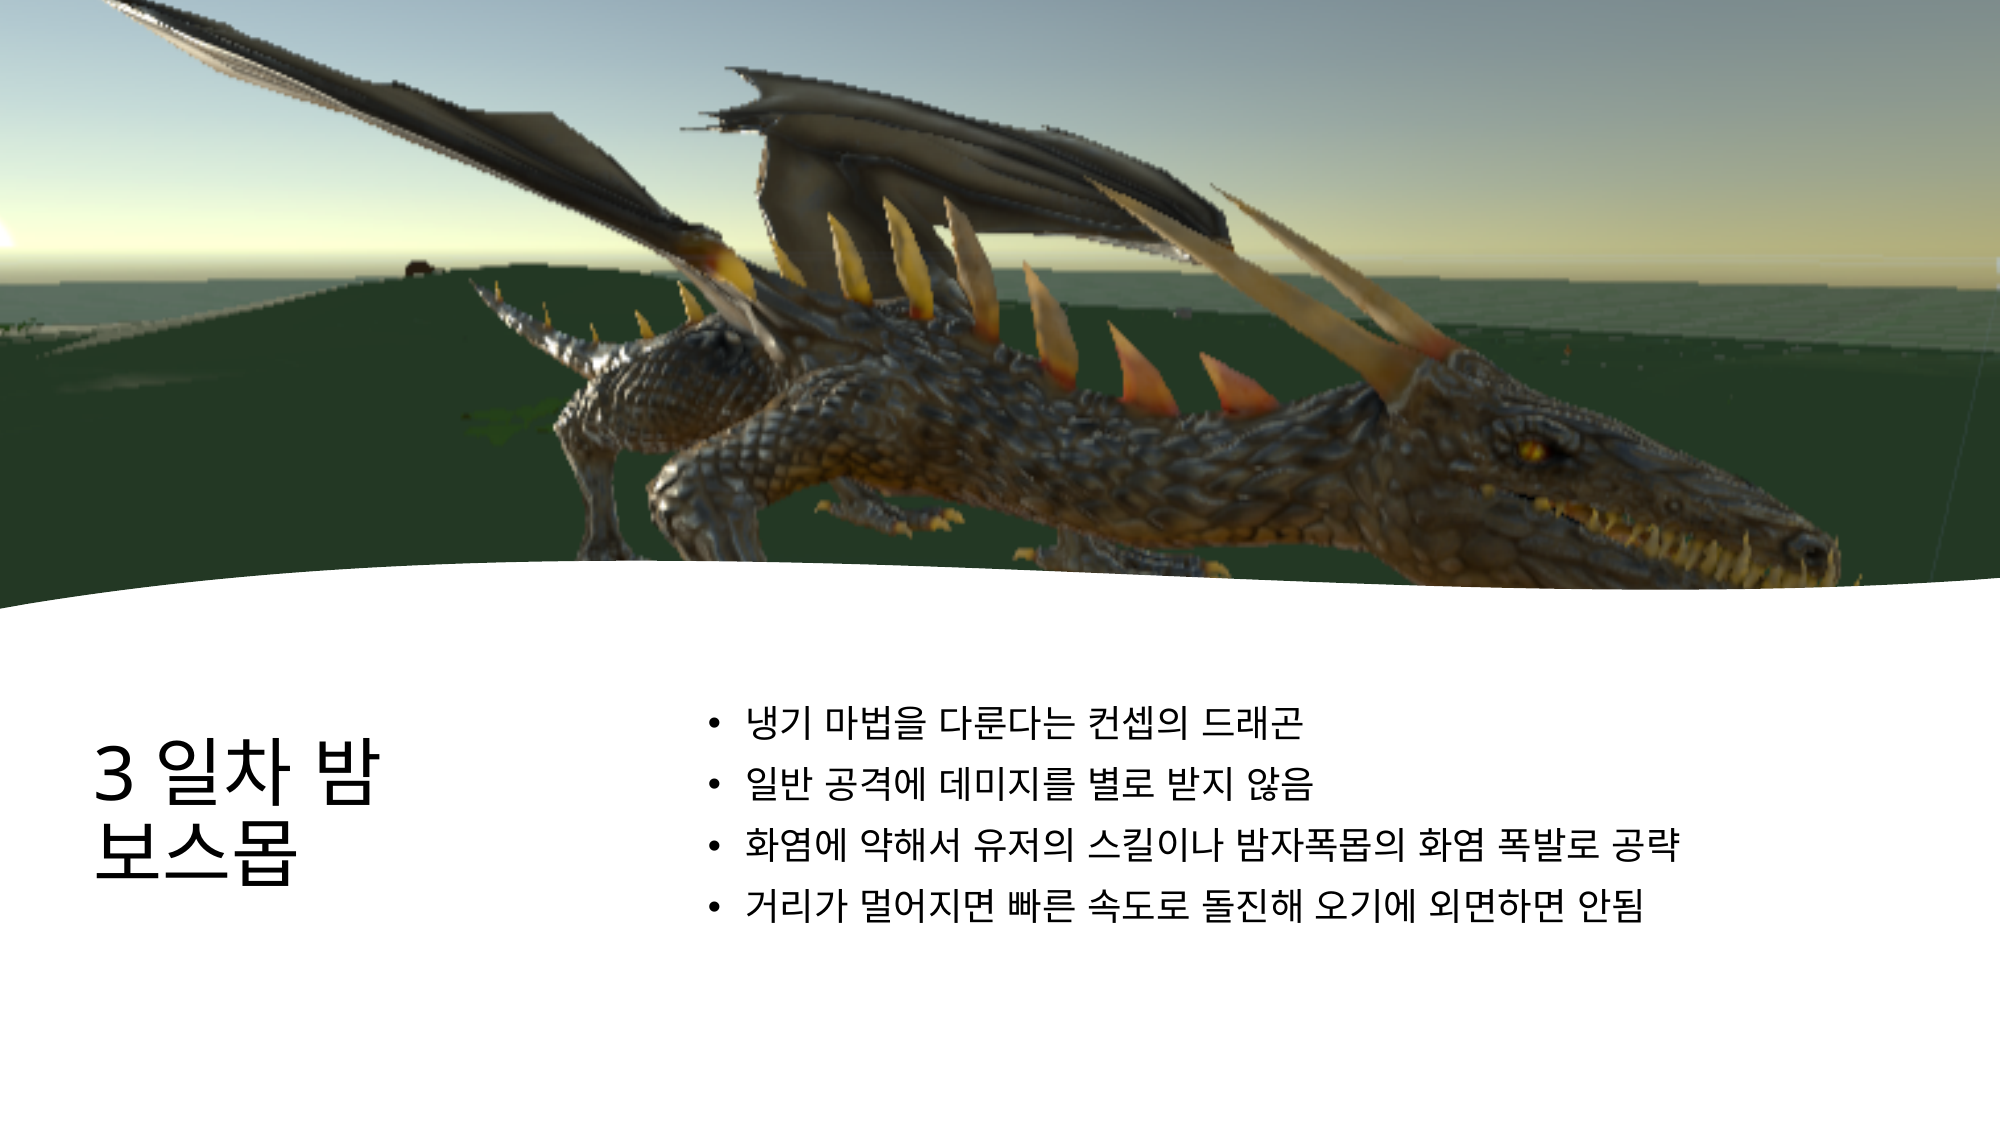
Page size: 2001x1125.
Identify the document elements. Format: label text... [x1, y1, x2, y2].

picture [0, 0, 2000, 609]
list 냉기 마법을 다룬다는 컨셉의 드래곤 일반 공격에 데미지를 별로 받지 않음 화염에 약해서 유저의 스킬이나 밤자폭몹의 화염 폭발로 공략 거리가 멀어지면 빠른 속도로 돌진해 오기에 외면하면 안됨 [692, 615, 1921, 1018]
title 3일차 밤 보스몹 [78, 615, 619, 1018]
